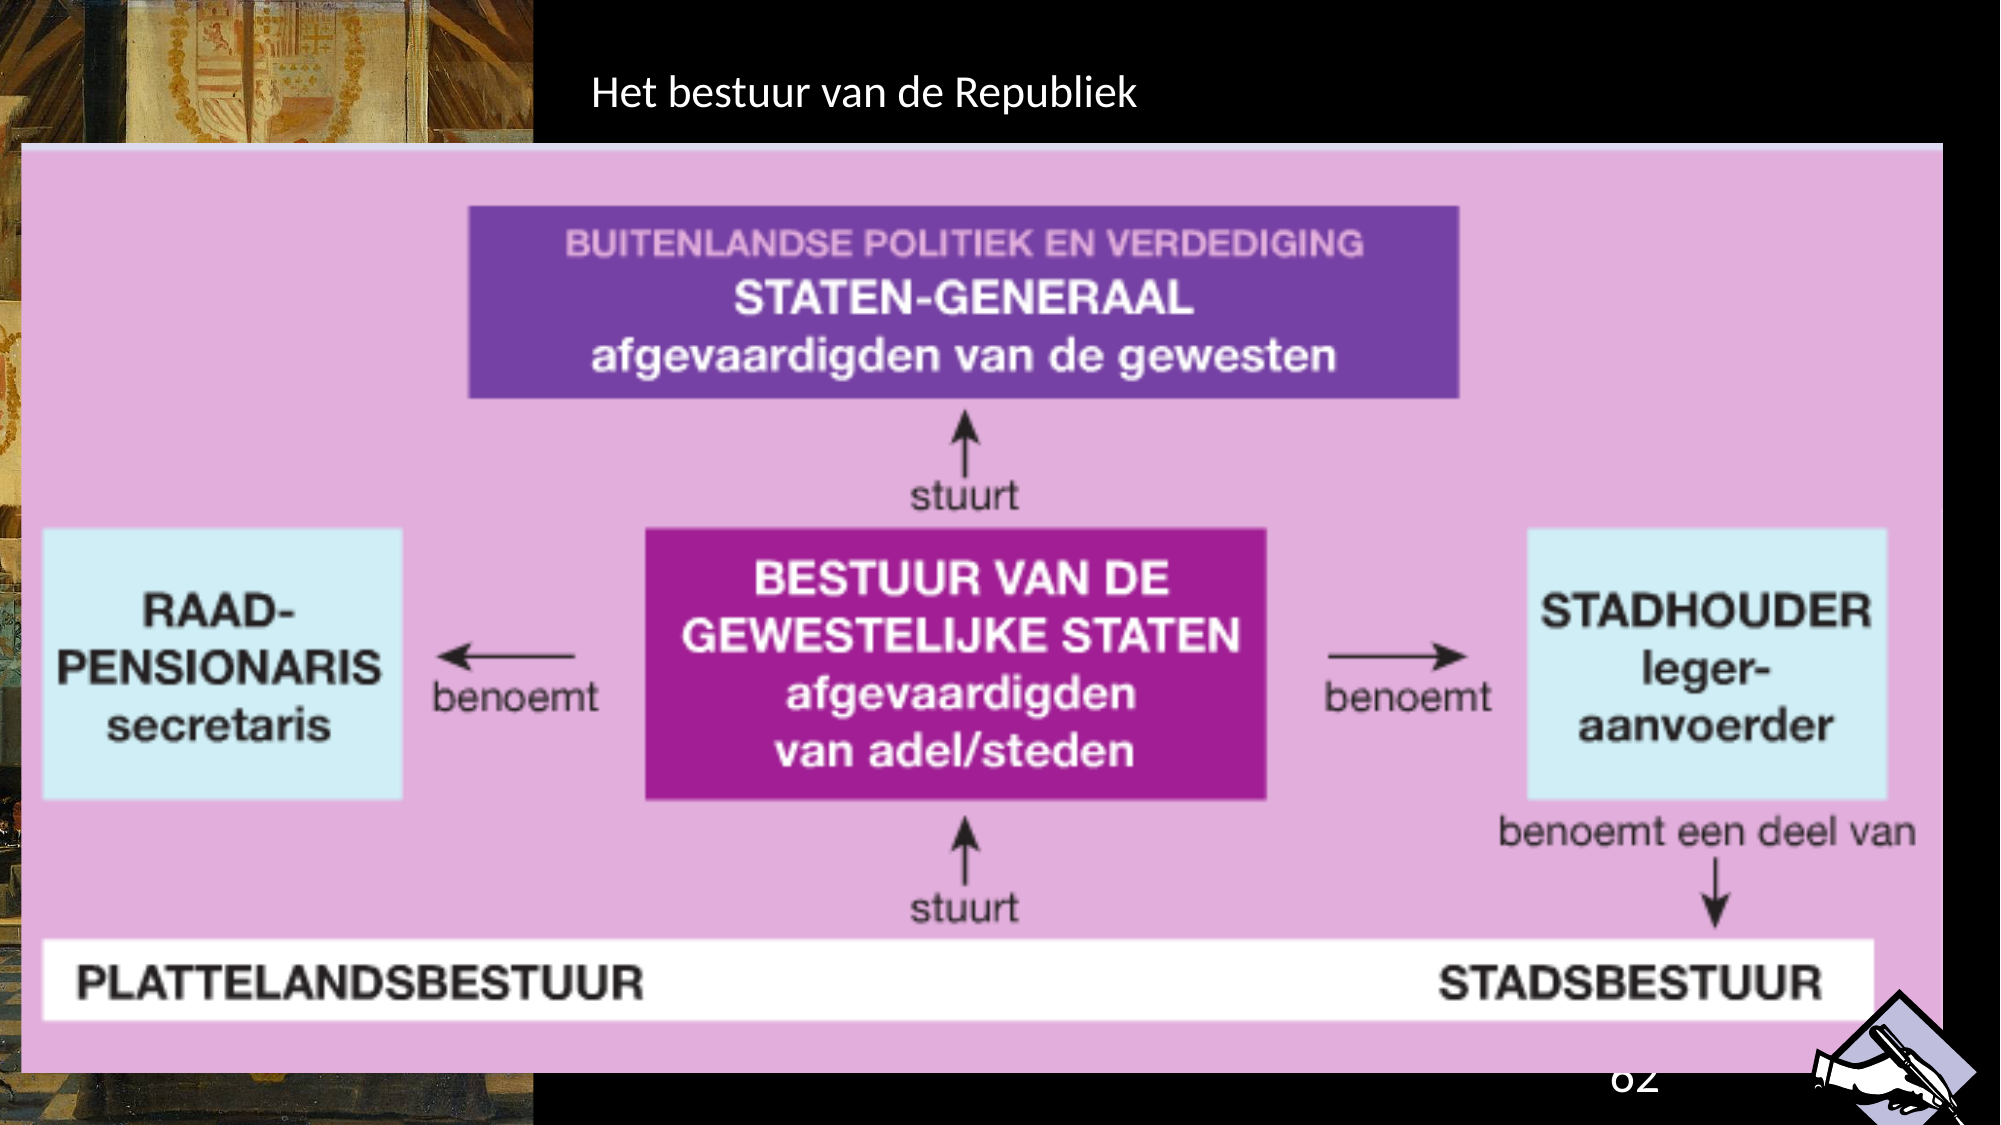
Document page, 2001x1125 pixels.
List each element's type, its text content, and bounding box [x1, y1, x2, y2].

slide_number 62 [1325, 1073, 1675, 1103]
picture [0, 0, 1987, 1125]
text_box Het bestuur van de Republiek [576, 54, 1877, 143]
